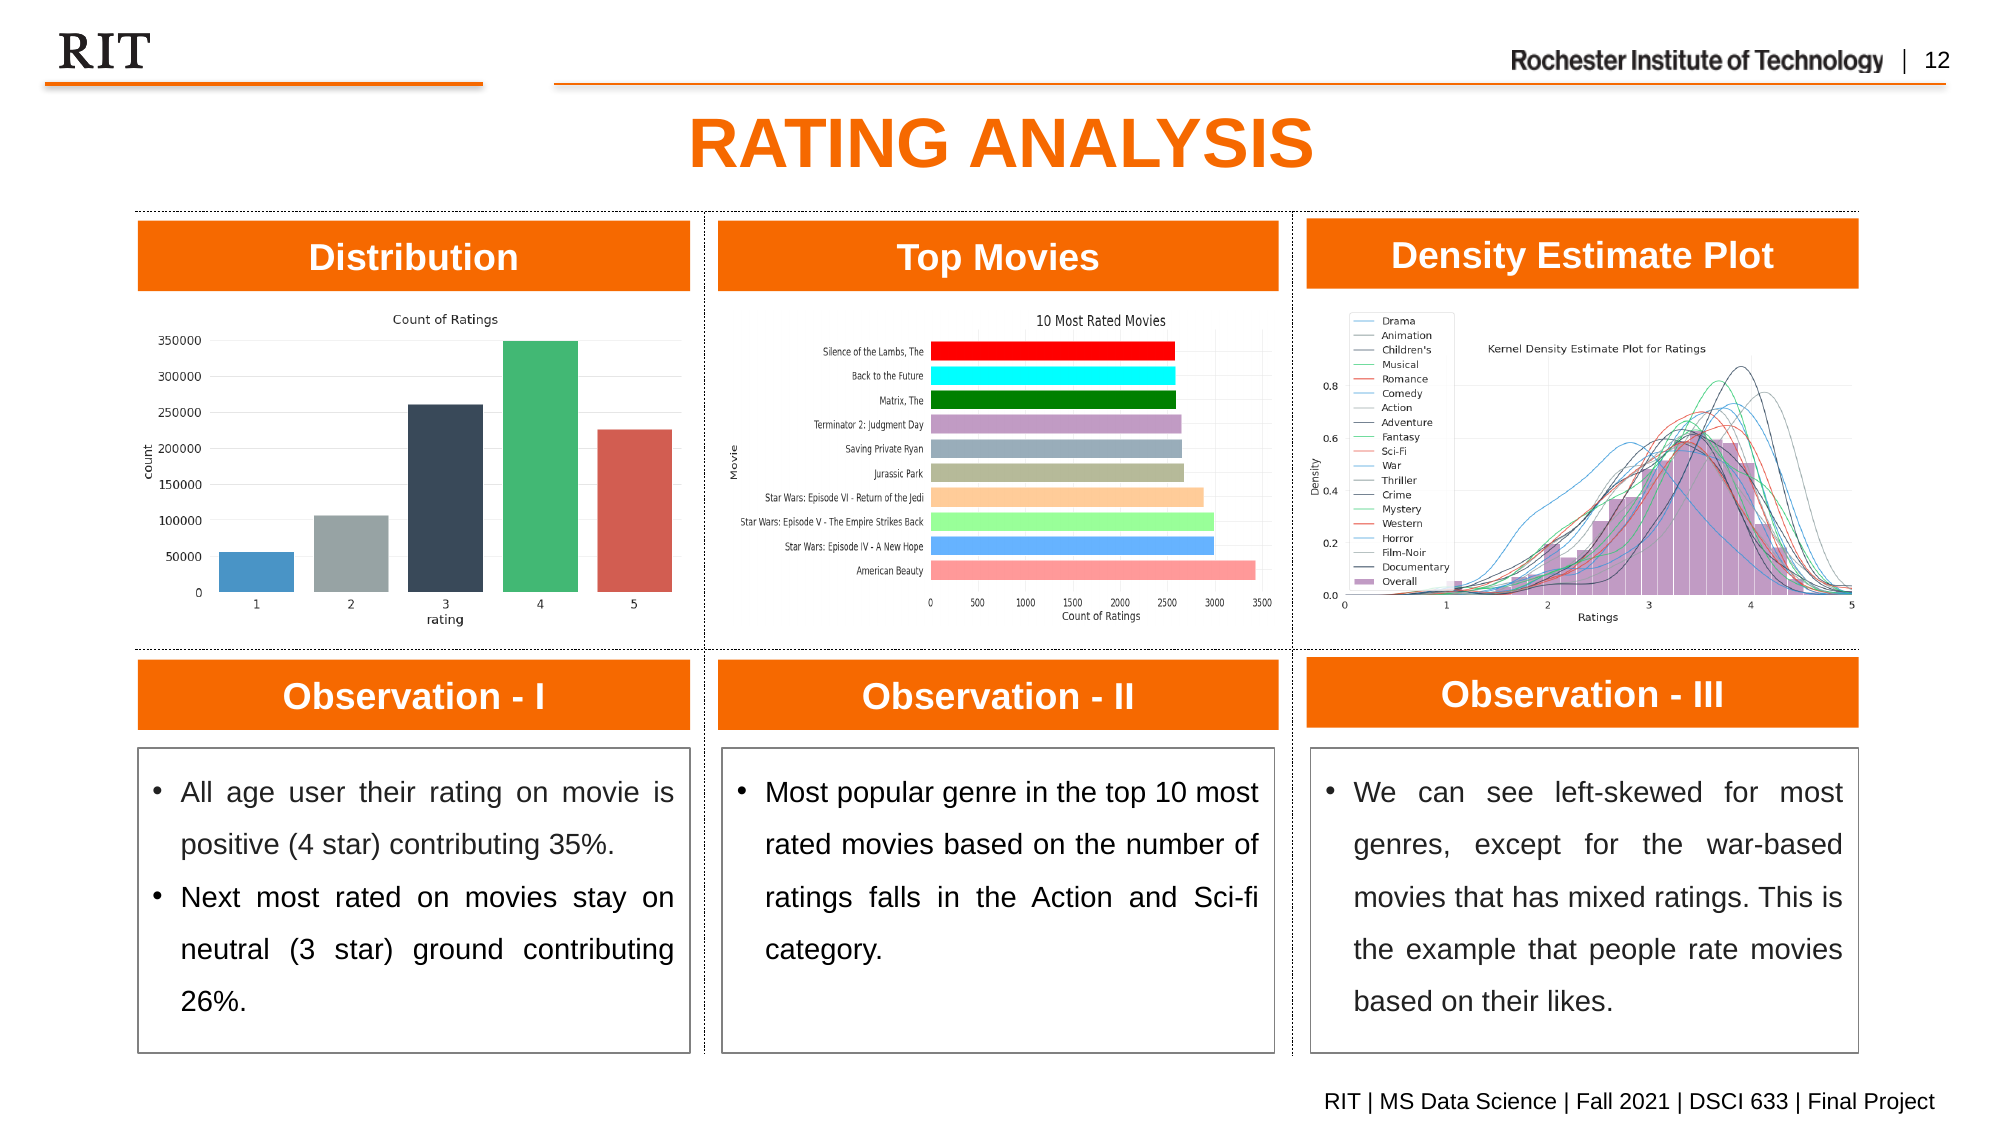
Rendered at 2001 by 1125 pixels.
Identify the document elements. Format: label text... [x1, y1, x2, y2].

text_box Top Movies [716, 222, 1281, 293]
text_box Most popular genre in the top 10 most rated movies based on the number of ratings falls in the Action and Sci-fi category. [720, 746, 1277, 1055]
text_box RIT | MS Data Science | Fall 2021 | DSCI 633 | Final Project [0, 1079, 1951, 1113]
text_box Distribution [136, 221, 692, 293]
text_box Density Estimate Plot [1304, 220, 1861, 291]
text_box Observation - III [1304, 659, 1861, 730]
text_box All age user their rating on movie is positive (4 star) contributing 35%. Next most rated on movies stay on neutral (3 star) ground contributing 26%. [136, 746, 692, 1055]
text_box RATING ANALYSIS [52, 90, 1952, 190]
picture [726, 310, 1275, 626]
text_box Observation - II [716, 661, 1281, 732]
picture [1305, 309, 1859, 626]
picture [137, 309, 687, 631]
text_box Observation - I [136, 660, 692, 732]
text_box We can see left-skewed for most genres, except for the war-based movies that has mixed ratings. This is the example that people rate movies based on their likes. [1309, 746, 1861, 1055]
